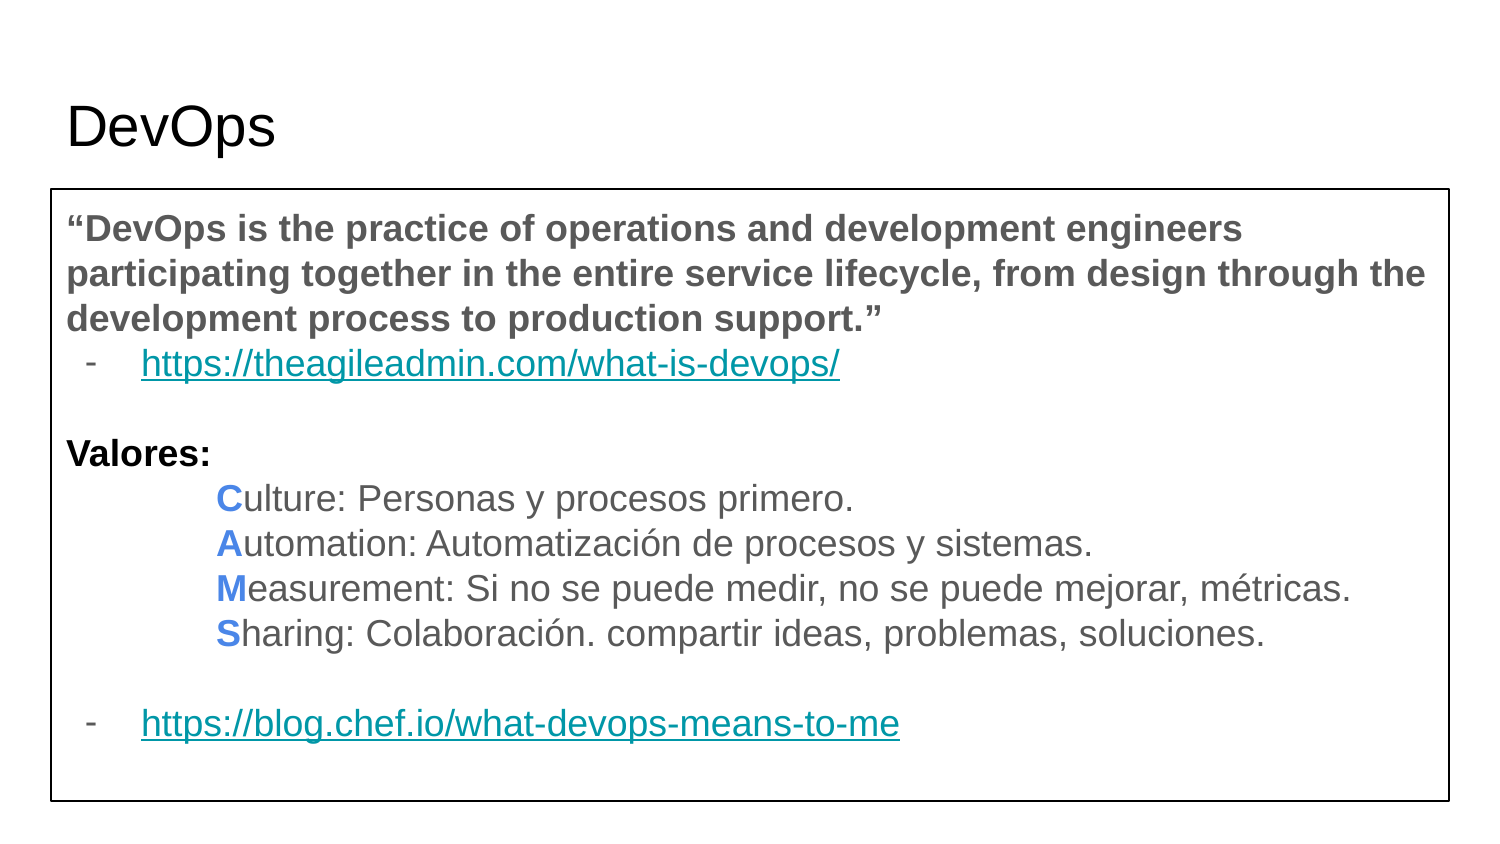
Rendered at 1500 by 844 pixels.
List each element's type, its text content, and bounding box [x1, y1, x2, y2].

list “DevOps is the practice of operations and development engineers participating together in the entire service lifecycle, from design through the development process to production support.” https://theagileadmin.com/what-is-devops/ Valores: Culture: Personas y procesos primero. Automation: Automatización de procesos y sistemas. Measurement: Si no se puede medir, no se puede mejorar, métricas. Sharing: Colaboración. compartir ideas, problemas, soluciones. https://blog.chef.io/what-devops-means-to-me [51, 189, 1449, 802]
title DevOps [51, 72, 1449, 167]
